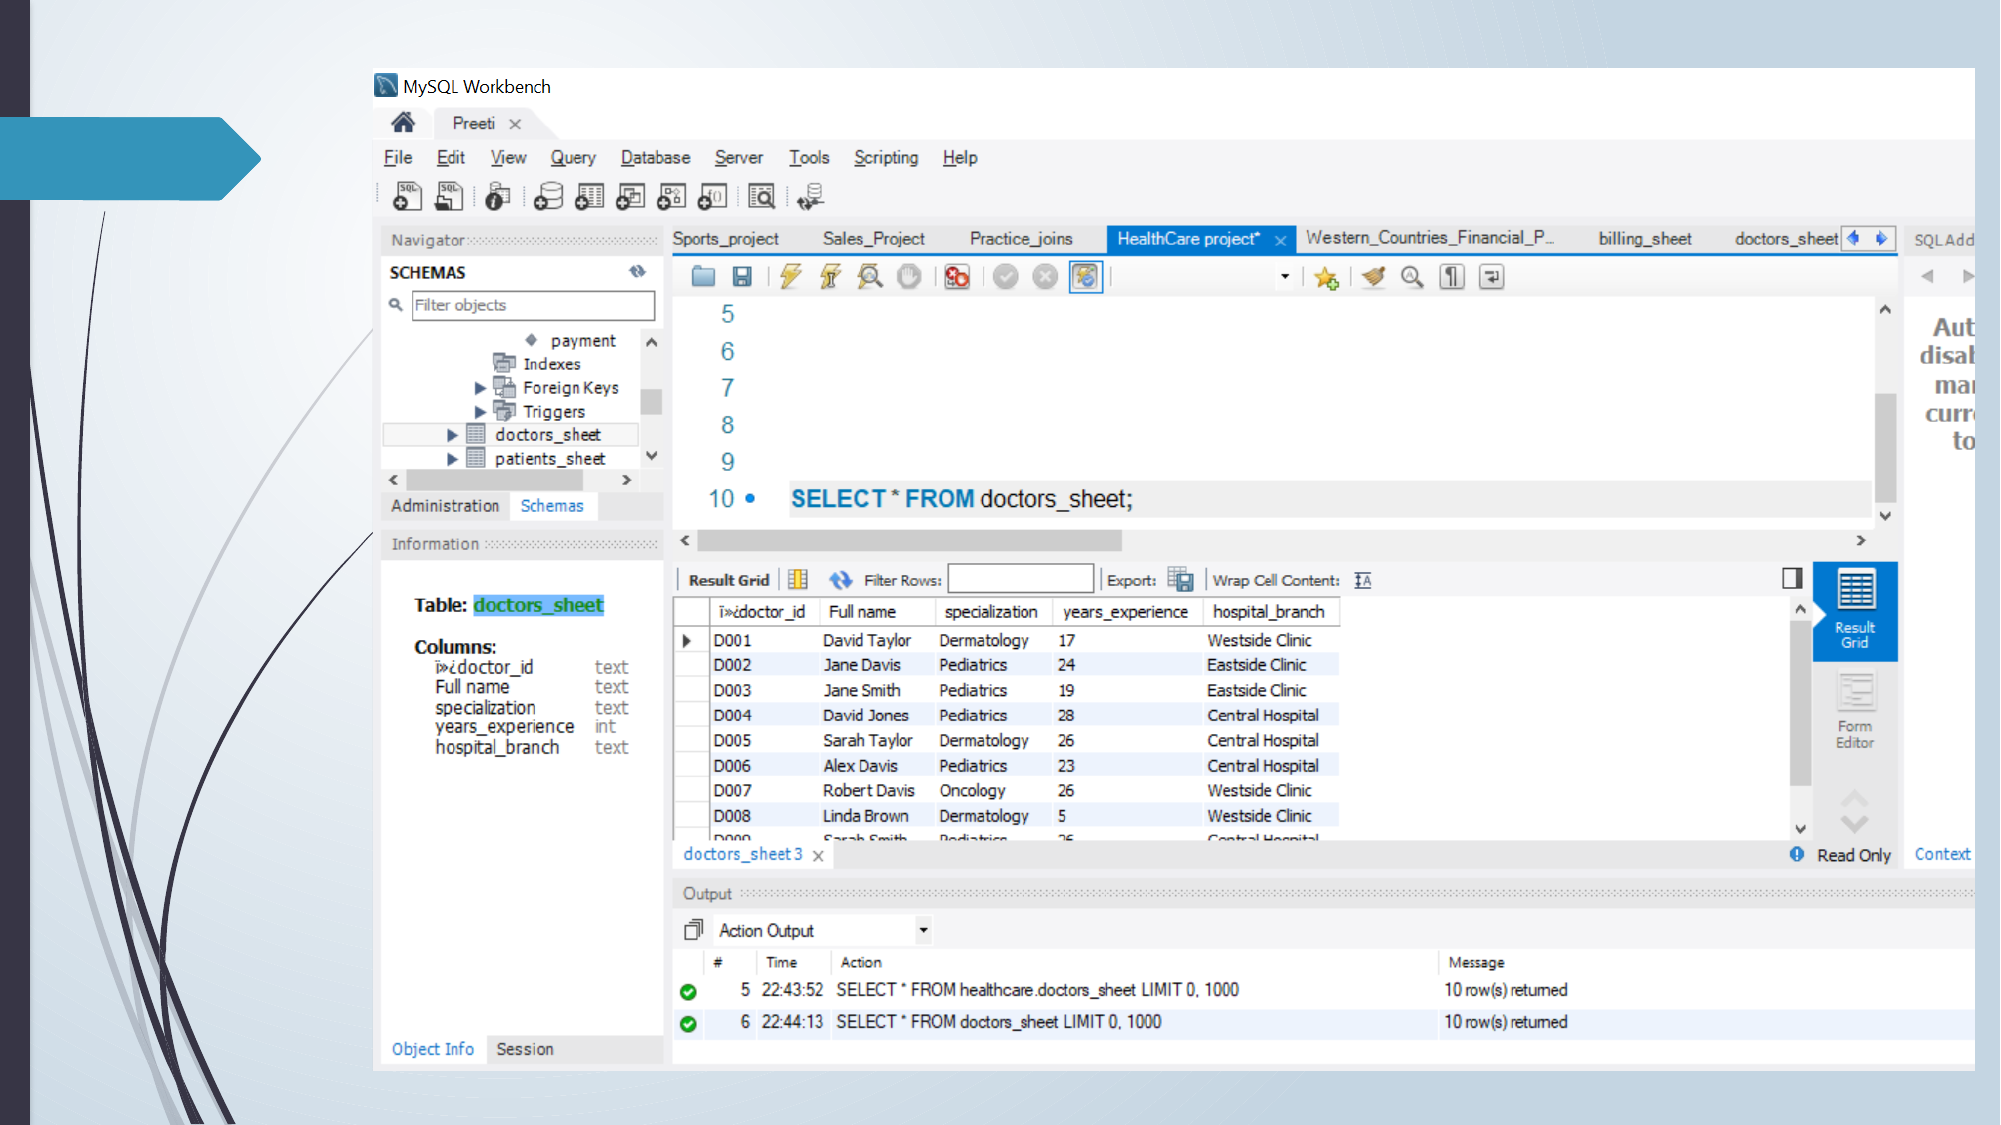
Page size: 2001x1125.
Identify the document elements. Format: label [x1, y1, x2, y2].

picture [372, 68, 1976, 1071]
text_box [0, 117, 262, 201]
